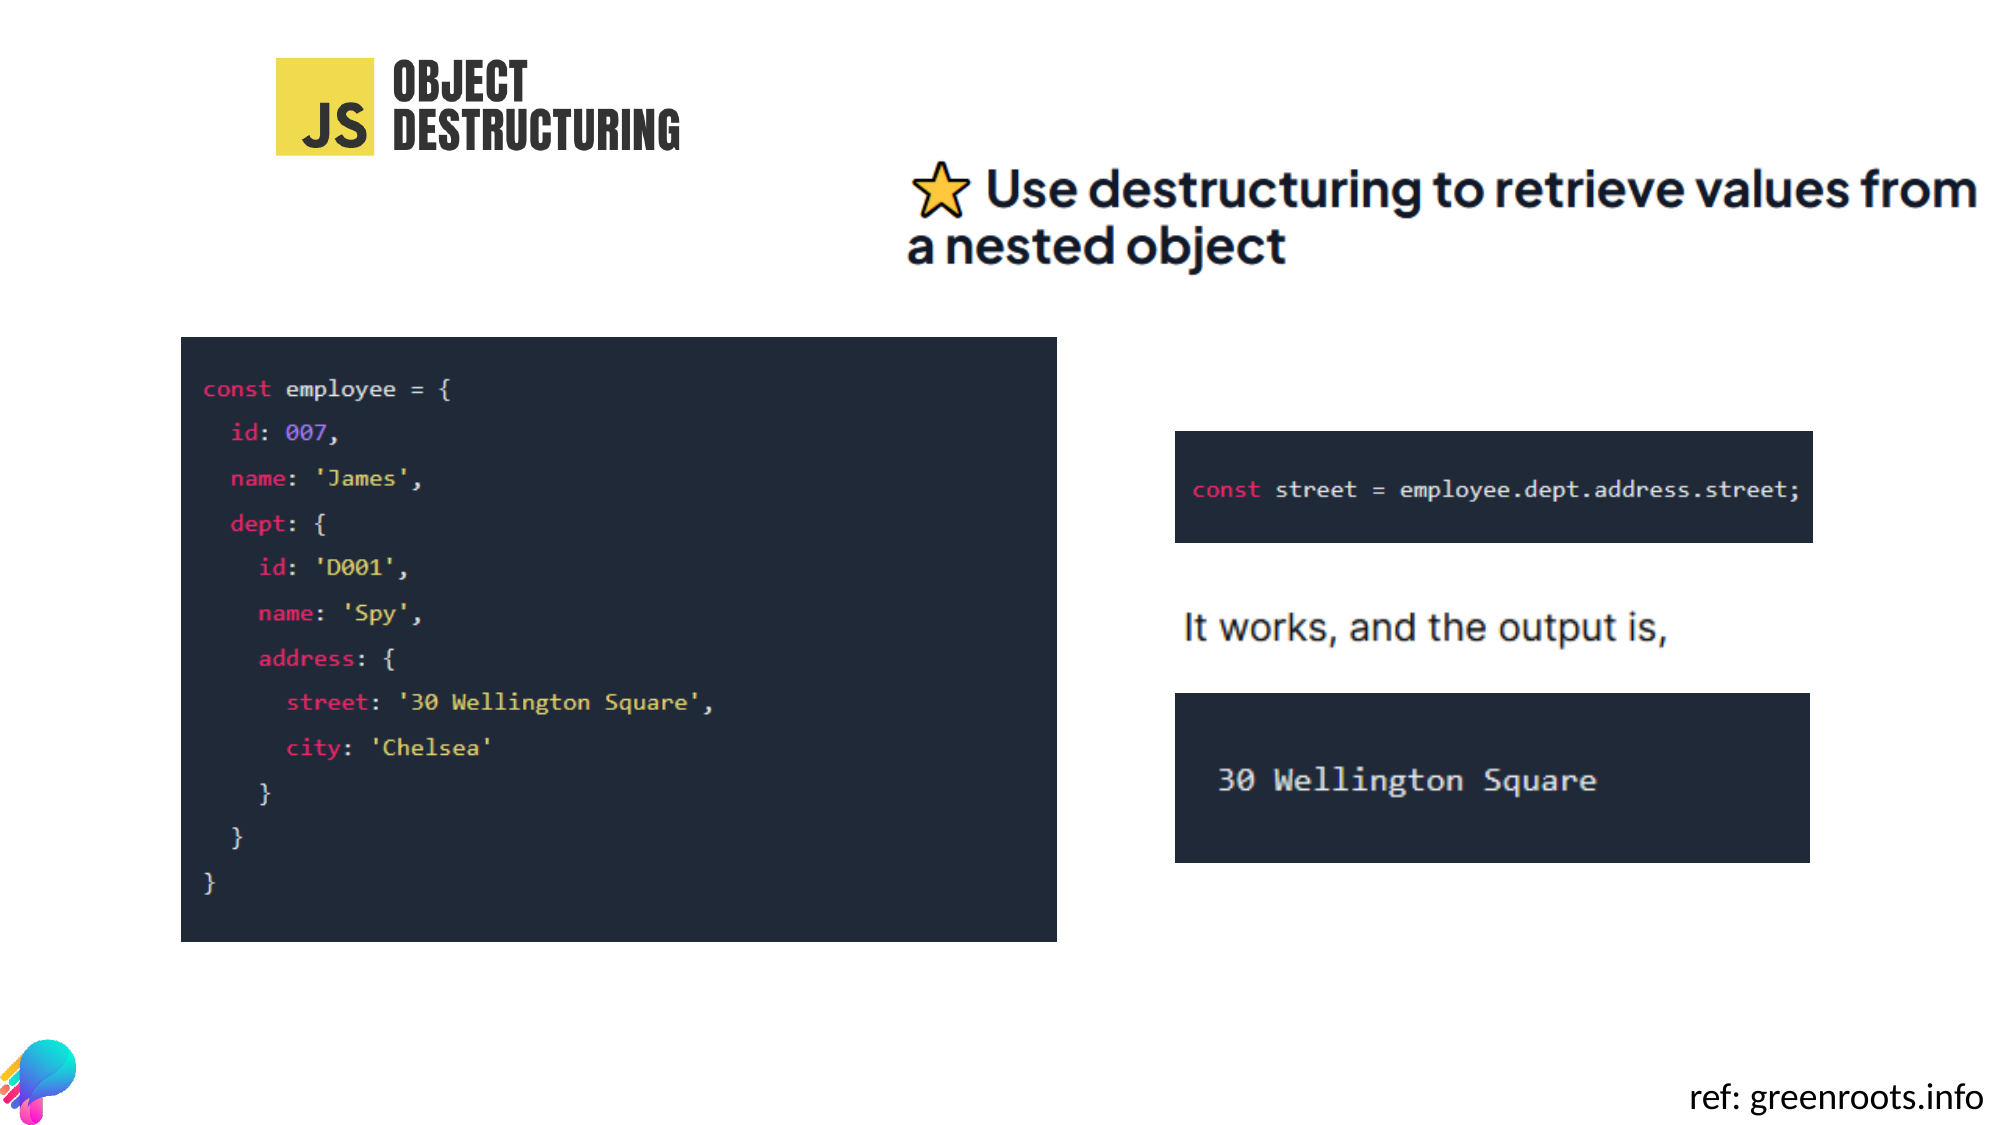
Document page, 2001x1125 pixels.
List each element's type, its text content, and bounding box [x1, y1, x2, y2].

picture [180, 337, 1057, 942]
picture [0, 1038, 77, 1125]
picture [254, 24, 705, 176]
text_box ref: greenroots.info [1539, 1064, 2000, 1125]
picture [891, 124, 2000, 305]
picture [1174, 431, 1813, 544]
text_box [1174, 573, 1813, 863]
